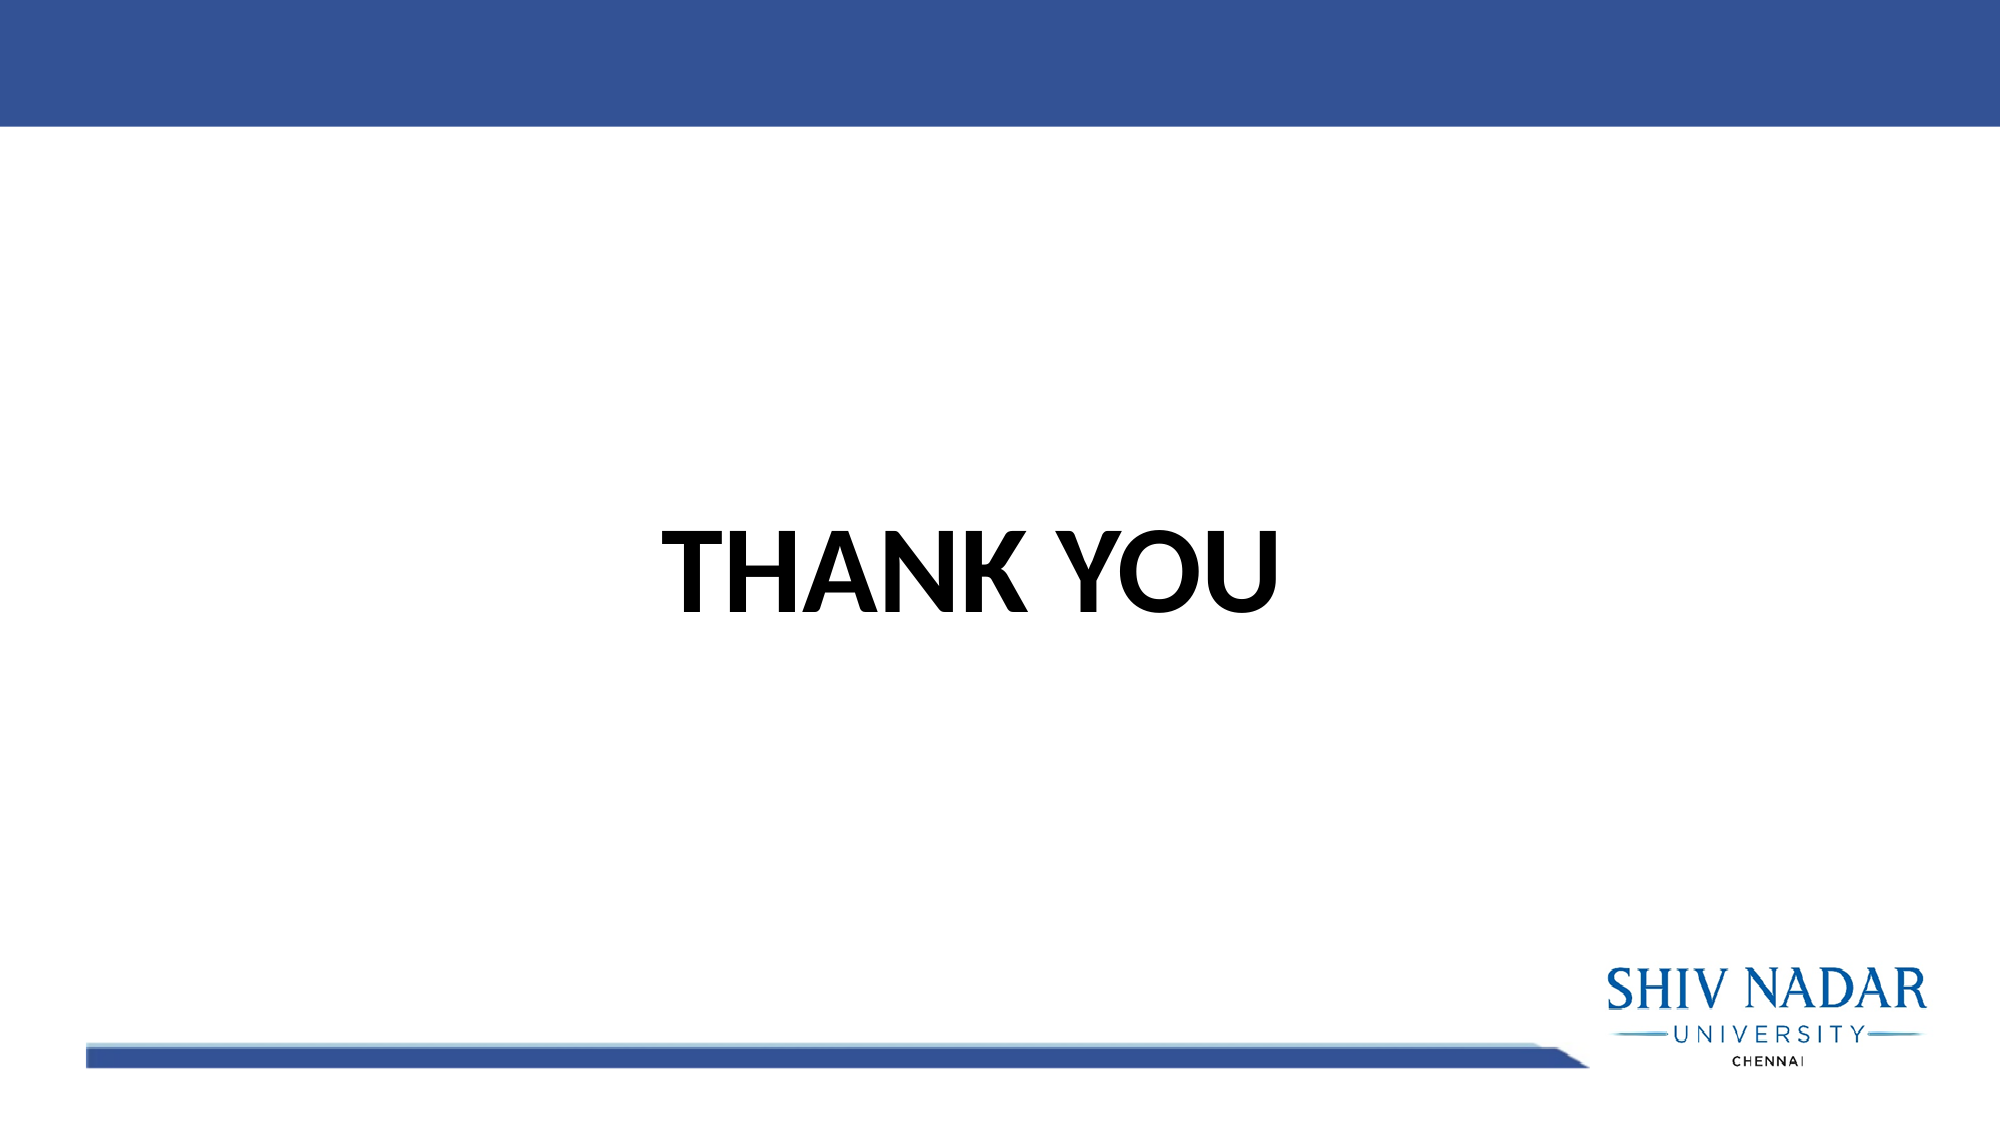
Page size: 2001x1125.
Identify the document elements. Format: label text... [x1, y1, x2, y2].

text_box THANK YOU [646, 479, 1301, 645]
picture [81, 940, 1946, 1079]
